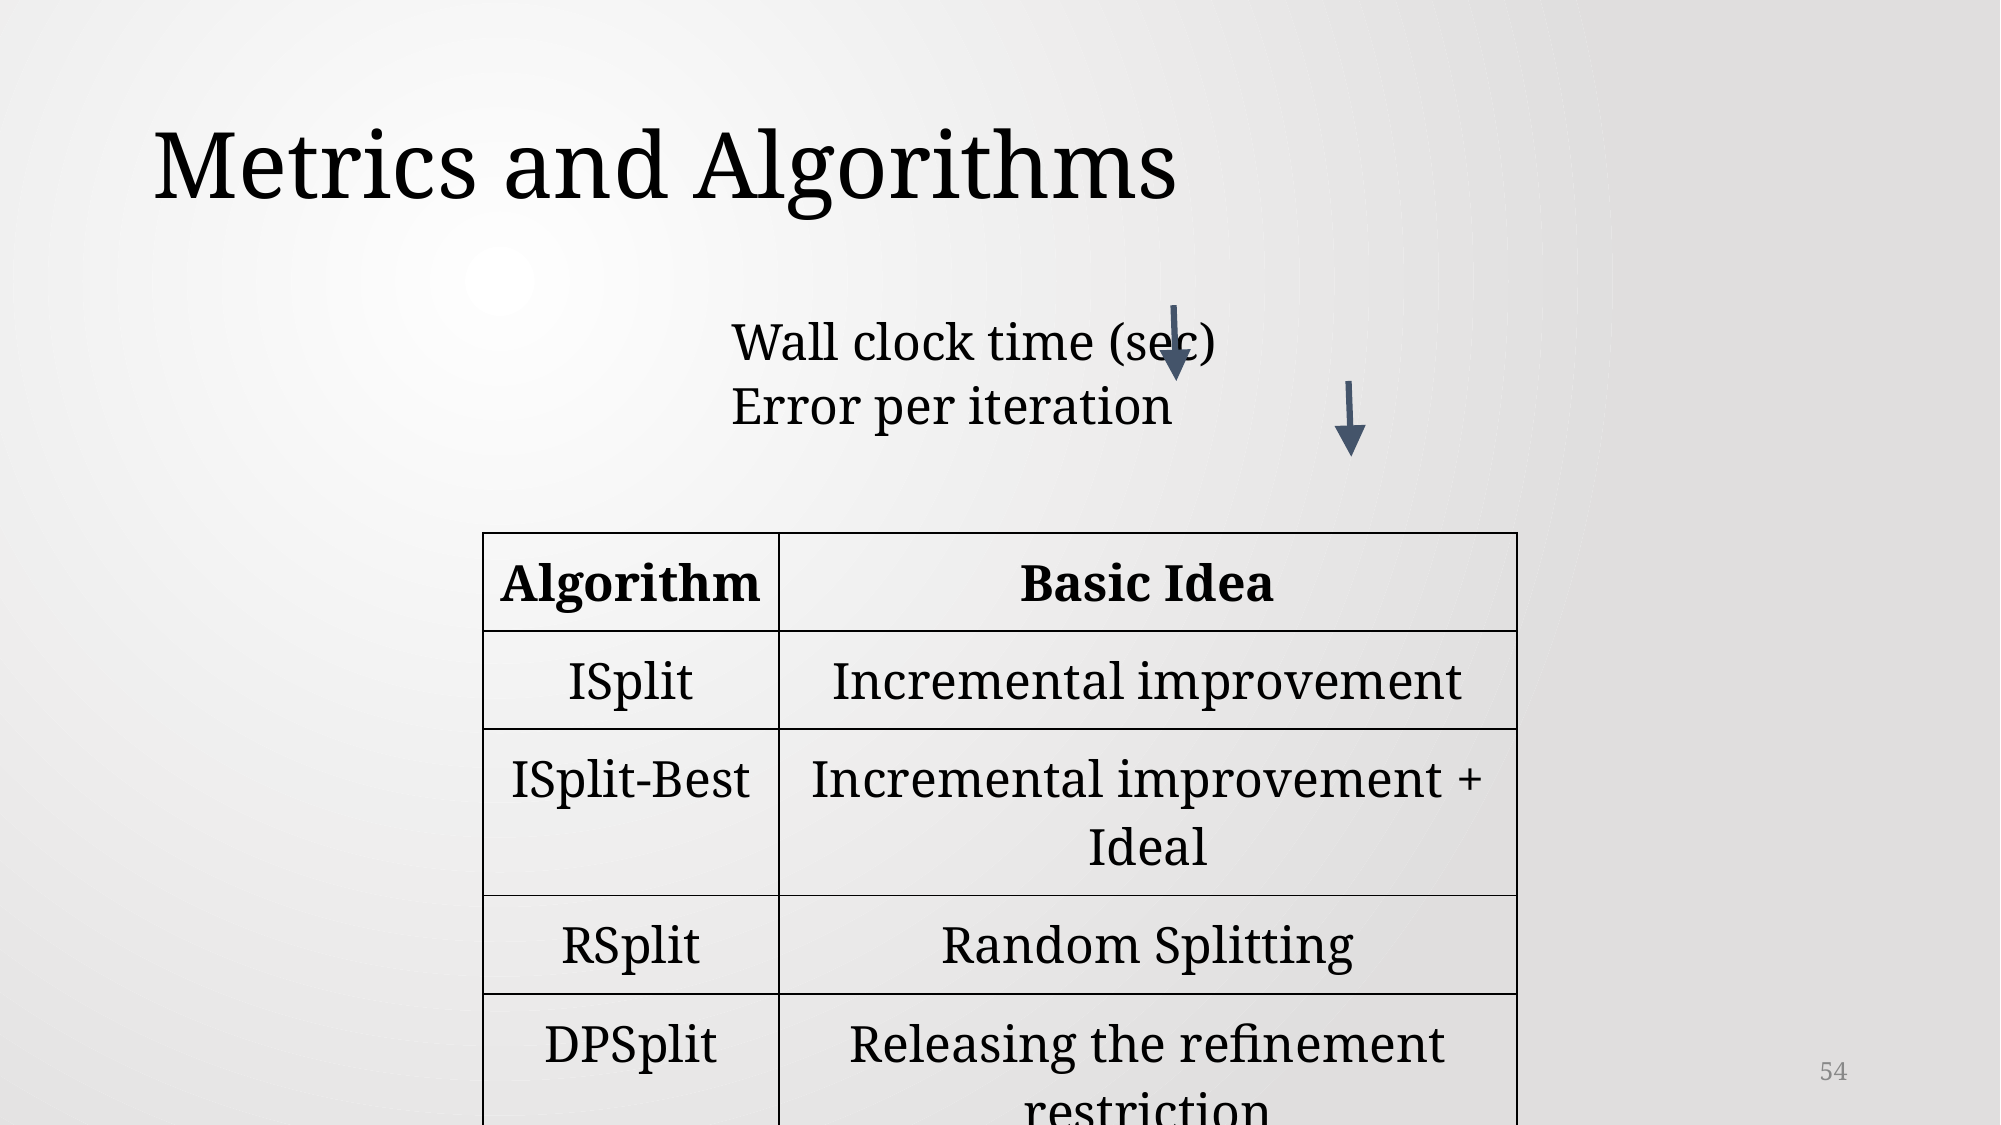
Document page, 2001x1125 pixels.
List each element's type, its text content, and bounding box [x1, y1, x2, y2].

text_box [1173, 305, 1177, 381]
table_cell Random Splitting [780, 896, 1516, 993]
table_header Algorithm [484, 534, 778, 630]
table_cell ISplit-Best [484, 730, 778, 895]
table_cell DPSplit [484, 995, 778, 1125]
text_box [1348, 380, 1352, 457]
table_cell ISplit [484, 632, 778, 728]
table_cell RSplit [484, 896, 778, 993]
list Wall clock time (sec) Error per iteration [641, 309, 1464, 532]
title Metrics and Algorithms [137, 59, 1863, 278]
slide_number 54 [1518, 1042, 1863, 1103]
table_cell Incremental improvement [780, 632, 1516, 728]
table_cell Incremental improvement + Ideal [780, 730, 1516, 895]
table_cell Releasing the refinement restriction [780, 995, 1516, 1125]
table_header Basic Idea [780, 534, 1516, 630]
